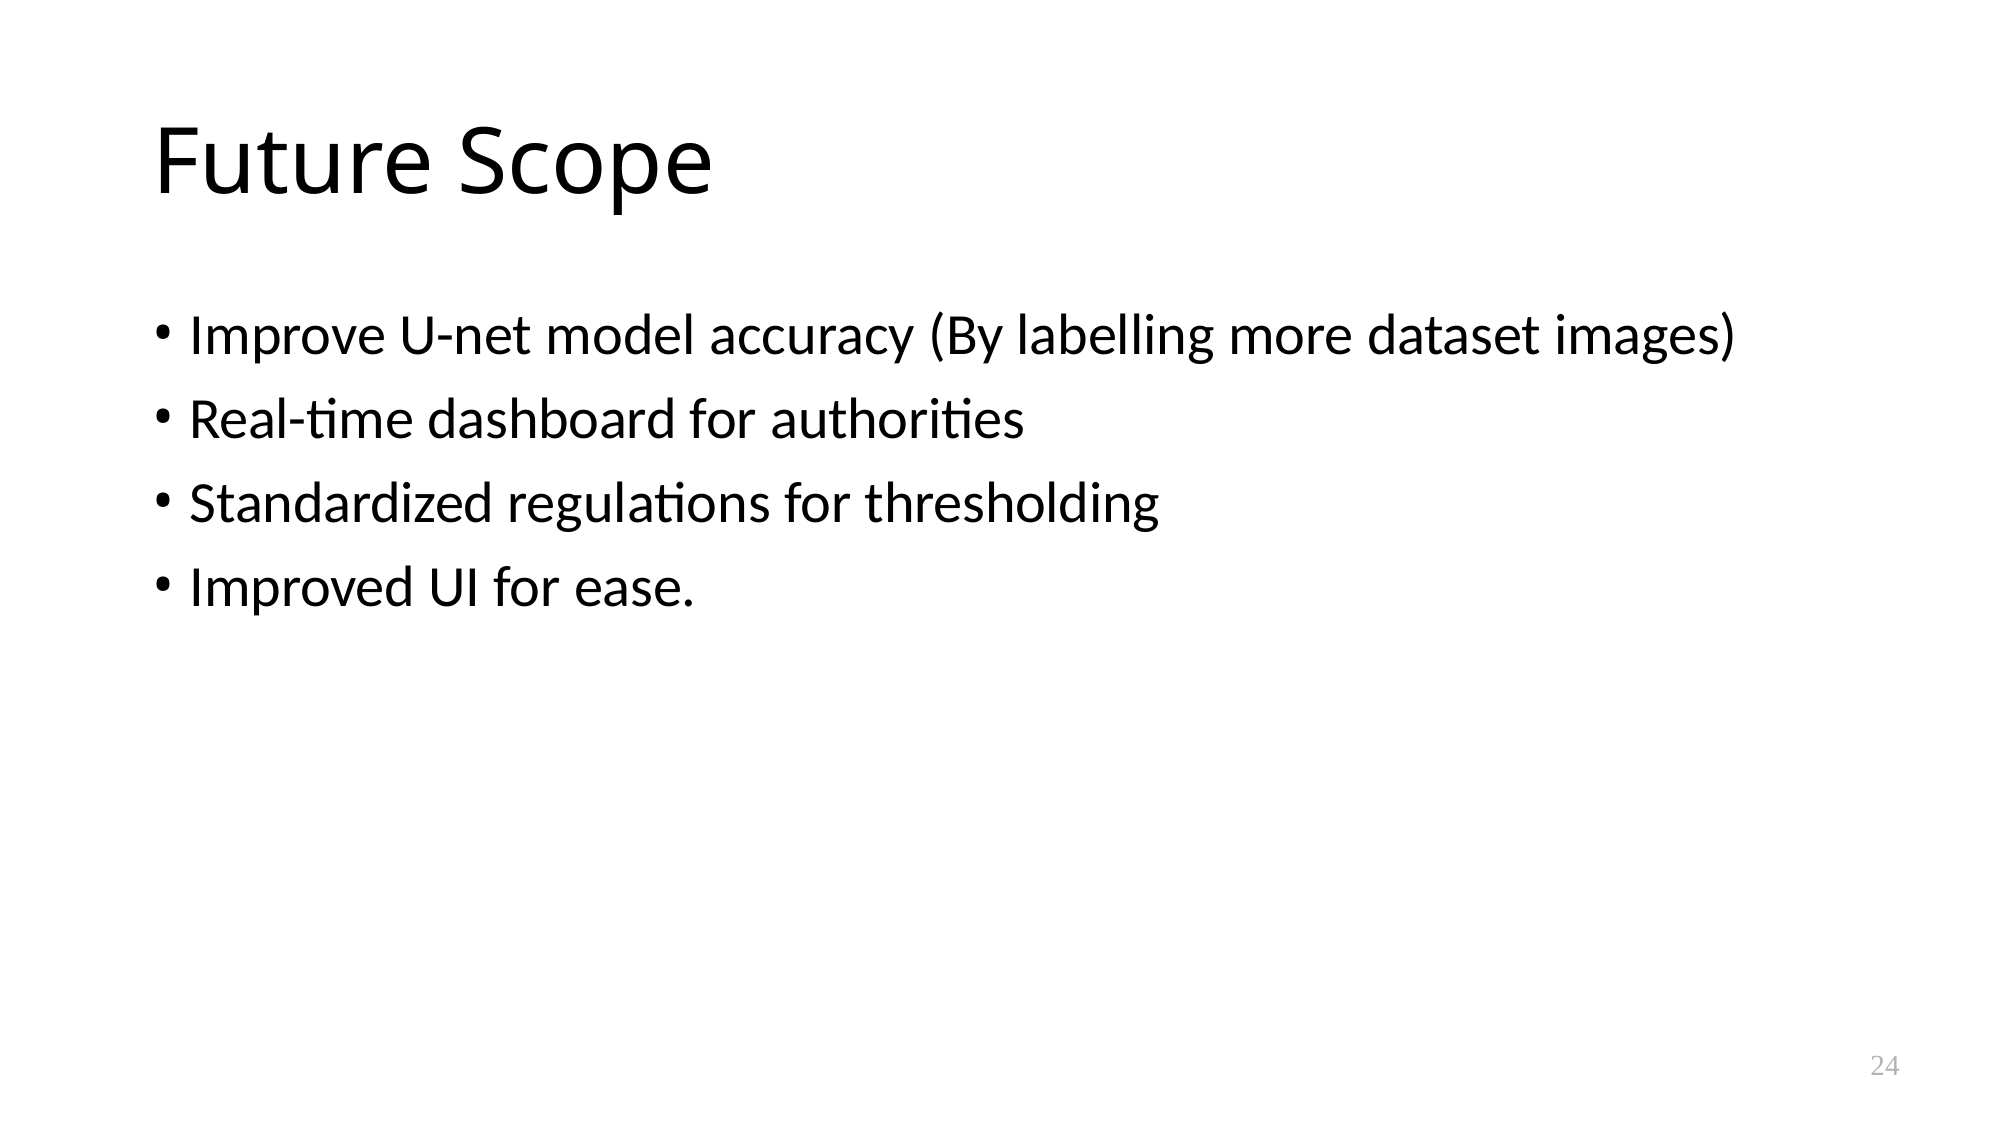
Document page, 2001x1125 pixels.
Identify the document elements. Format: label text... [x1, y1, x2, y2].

text_box Improve U-net model accuracy (By labelling more dataset images) Real-time dashboard for authorities Standardized regulations for thresholding Improved UI for ease. [150, 280, 1746, 618]
slide_number 24 [1440, 1046, 1900, 1092]
title Future Scope [150, 100, 1465, 280]
